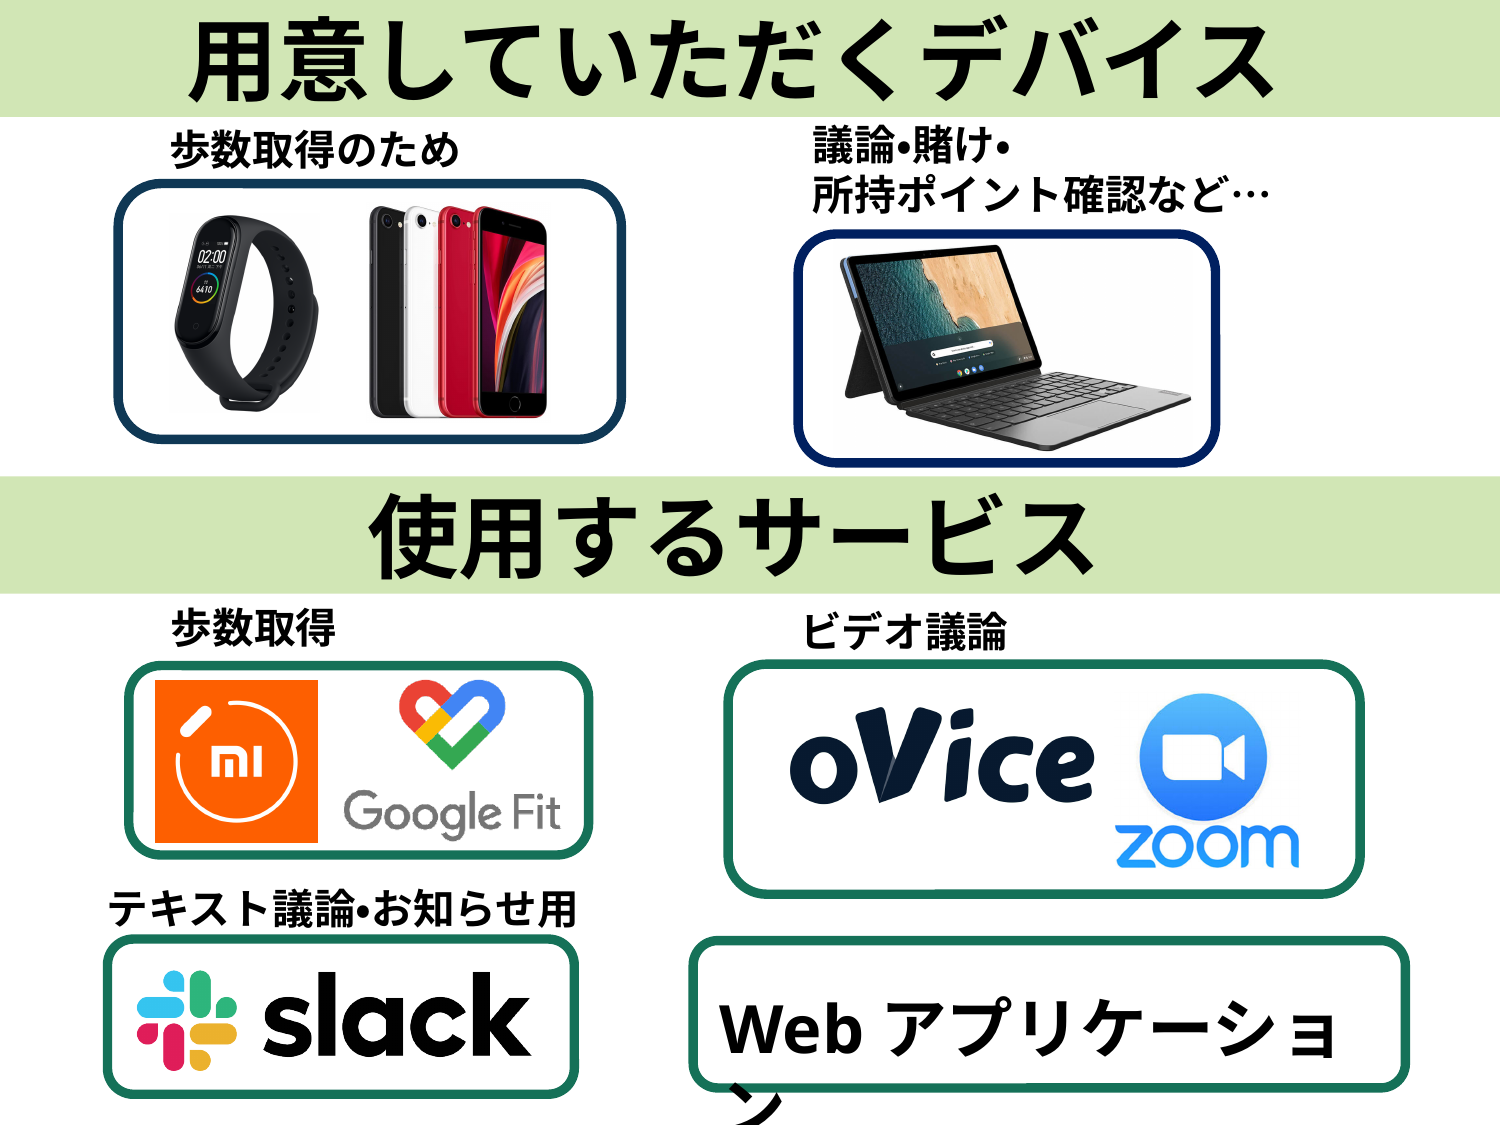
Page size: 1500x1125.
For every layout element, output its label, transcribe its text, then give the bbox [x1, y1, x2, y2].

text_box 使用するサービス [0, 475, 1500, 595]
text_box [91, 874, 750, 1095]
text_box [118, 116, 622, 440]
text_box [128, 594, 589, 855]
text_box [728, 598, 1361, 895]
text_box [798, 111, 1308, 463]
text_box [693, 940, 1417, 1125]
text_box 用意していただくデバイス [0, 0, 1500, 118]
